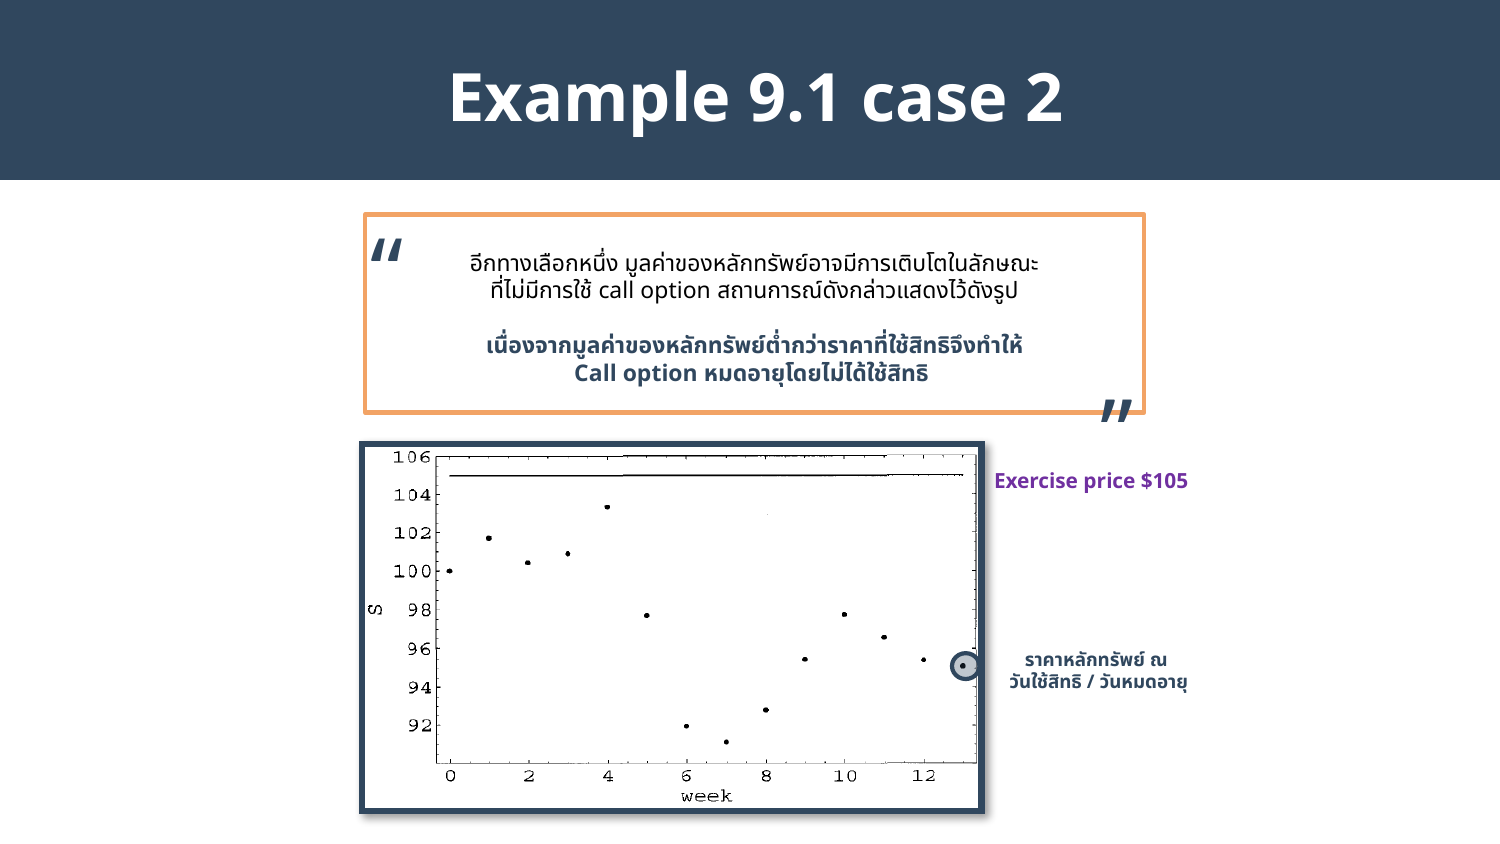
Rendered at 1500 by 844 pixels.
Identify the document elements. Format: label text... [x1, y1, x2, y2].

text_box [364, 446, 1223, 809]
text_box Example 9.1 case 2 [364, 47, 1147, 143]
text_box [0, 0, 1500, 182]
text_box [355, 205, 1145, 463]
